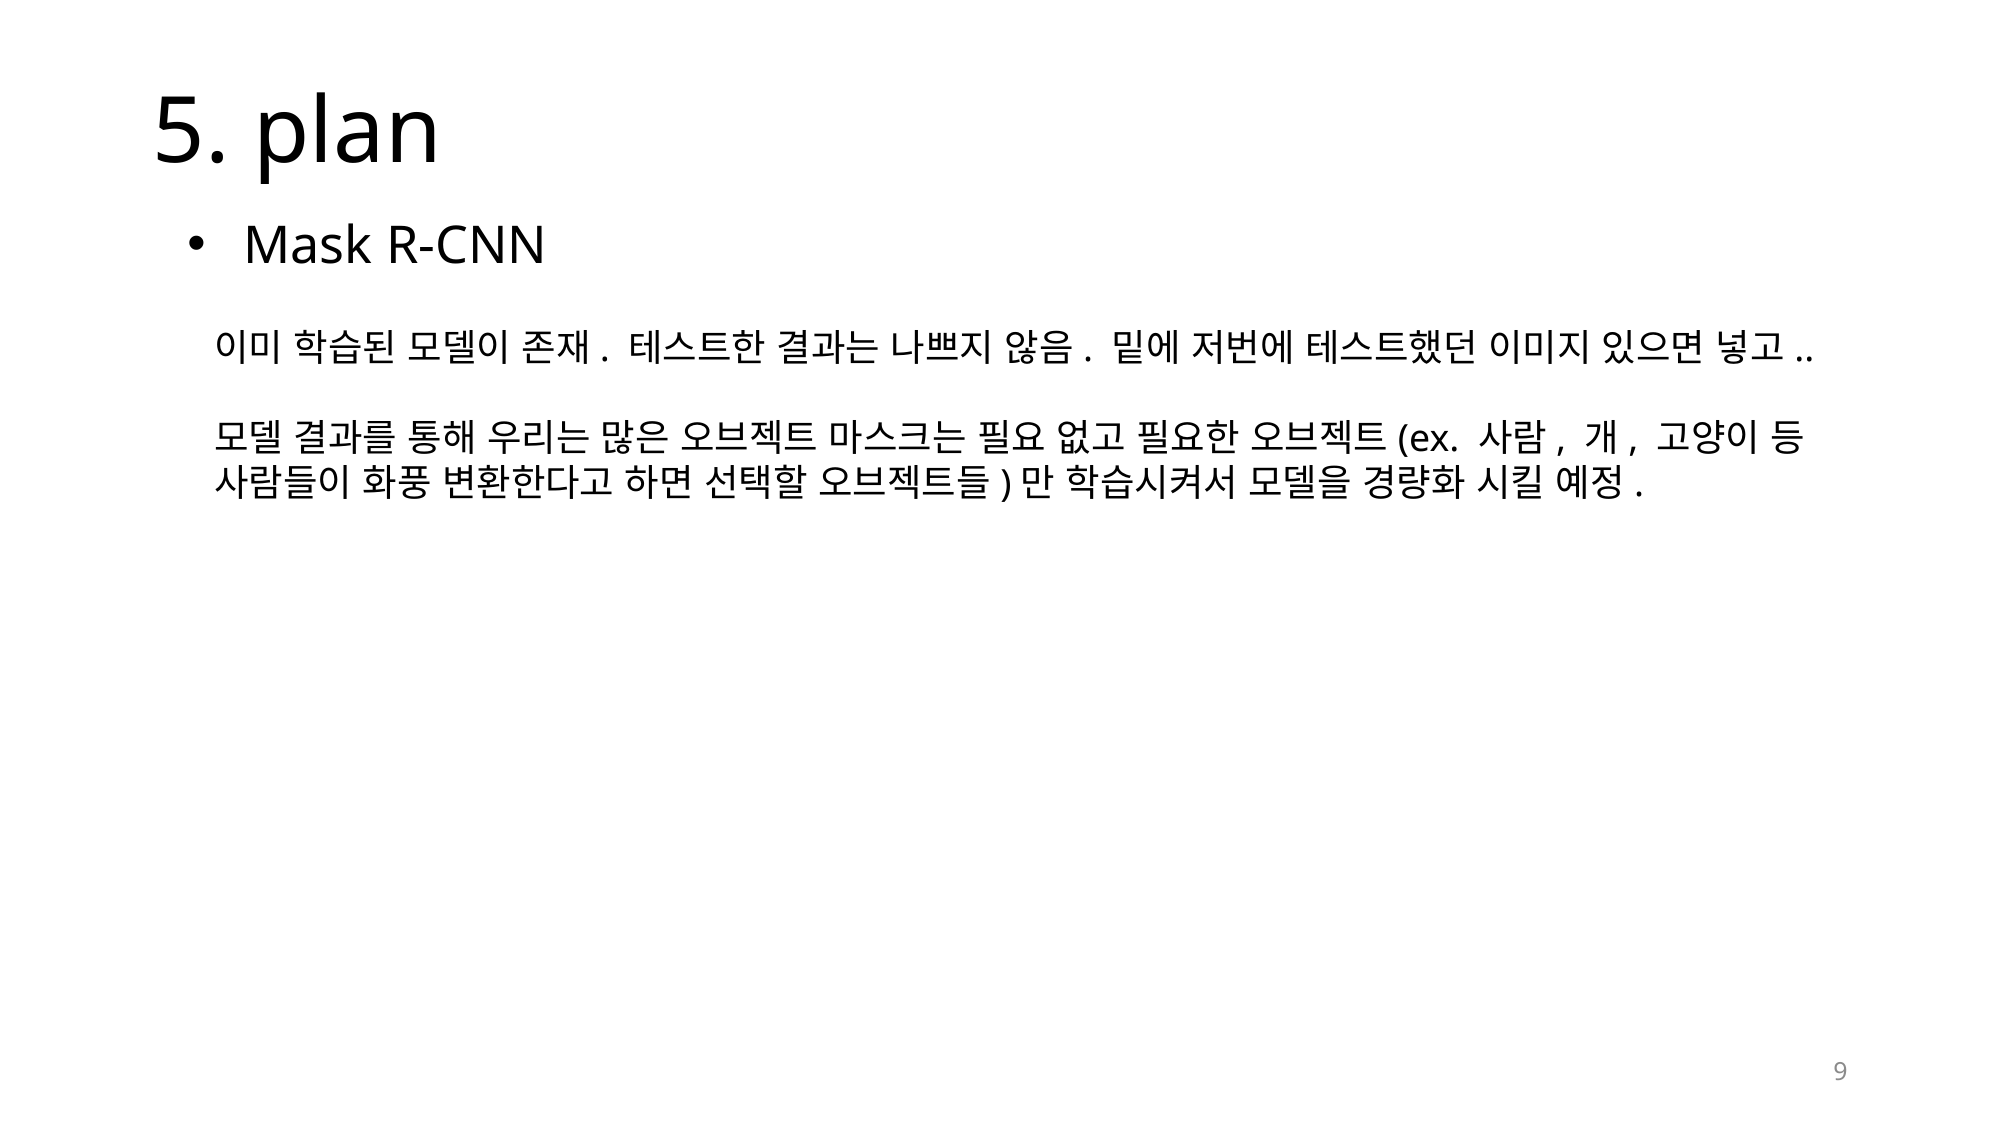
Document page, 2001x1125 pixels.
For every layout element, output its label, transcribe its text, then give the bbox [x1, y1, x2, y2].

text_box Mask R-CNN [172, 204, 562, 282]
text_box 이미 학습된 모델이 존재. 테스트한 결과는 나쁘지 않음. 밑에 저번에 테스트했던 이미지 있으면 넣고.. 모델 결과를 통해 우리는 많은 오브젝트 마스크는 필요 없고 필요한 오브젝트(ex. 사람, 개, 고양이 등 사람들이 화풍 변환한다고 하면 선택할 오브젝트들)만 학습시켜서 모델을 경량화 시킬 예정. [199, 316, 1830, 511]
slide_number 9 [1412, 1042, 1863, 1103]
title 5. plan [138, 61, 1863, 205]
